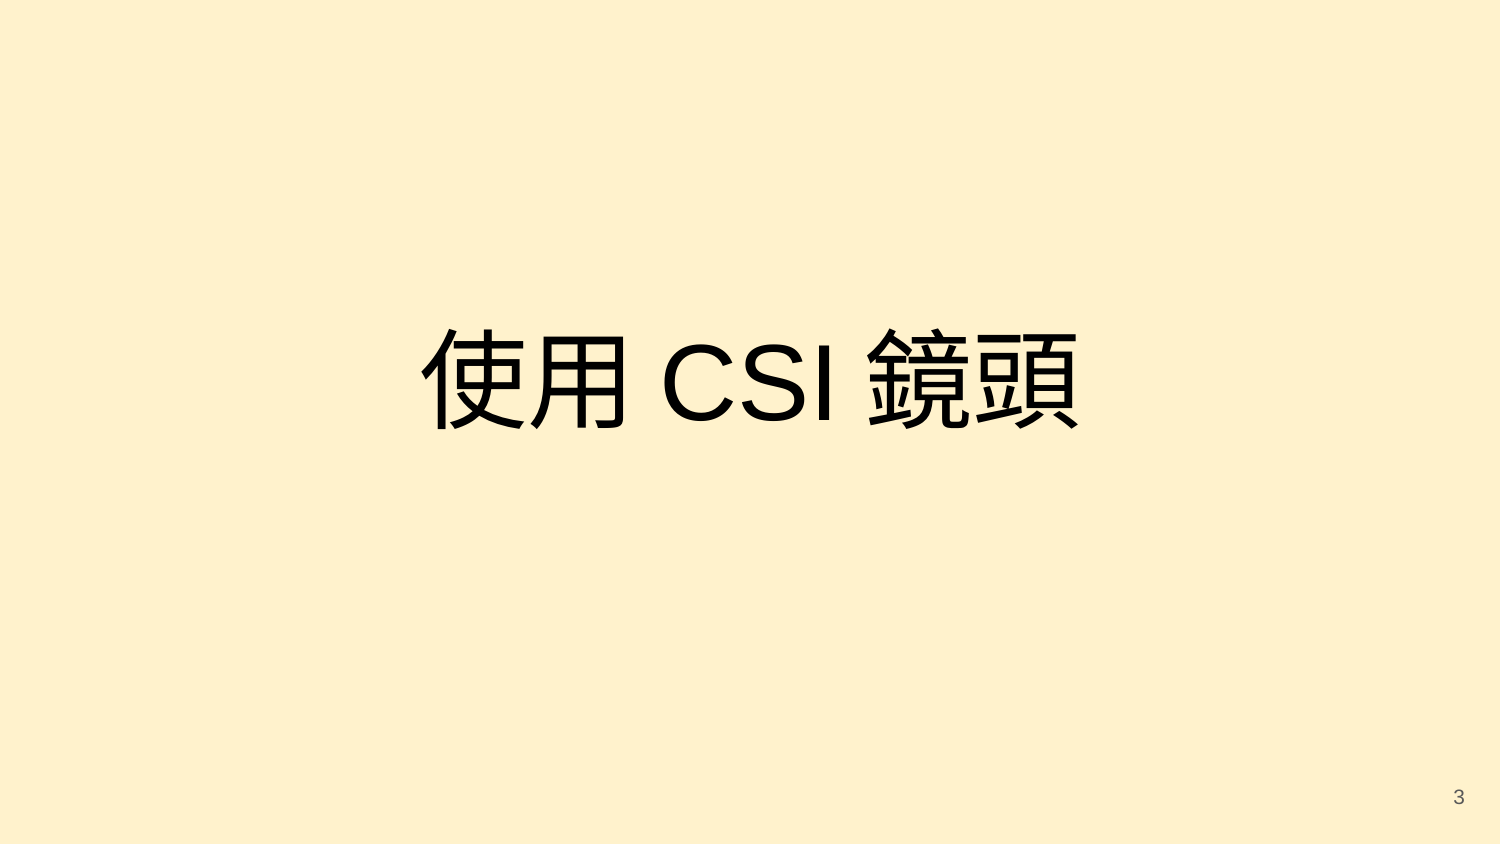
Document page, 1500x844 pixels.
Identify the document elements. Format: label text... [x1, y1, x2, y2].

slide_number ‹#› [1389, 764, 1480, 830]
title 使用CSI鏡頭 [51, 122, 1449, 459]
